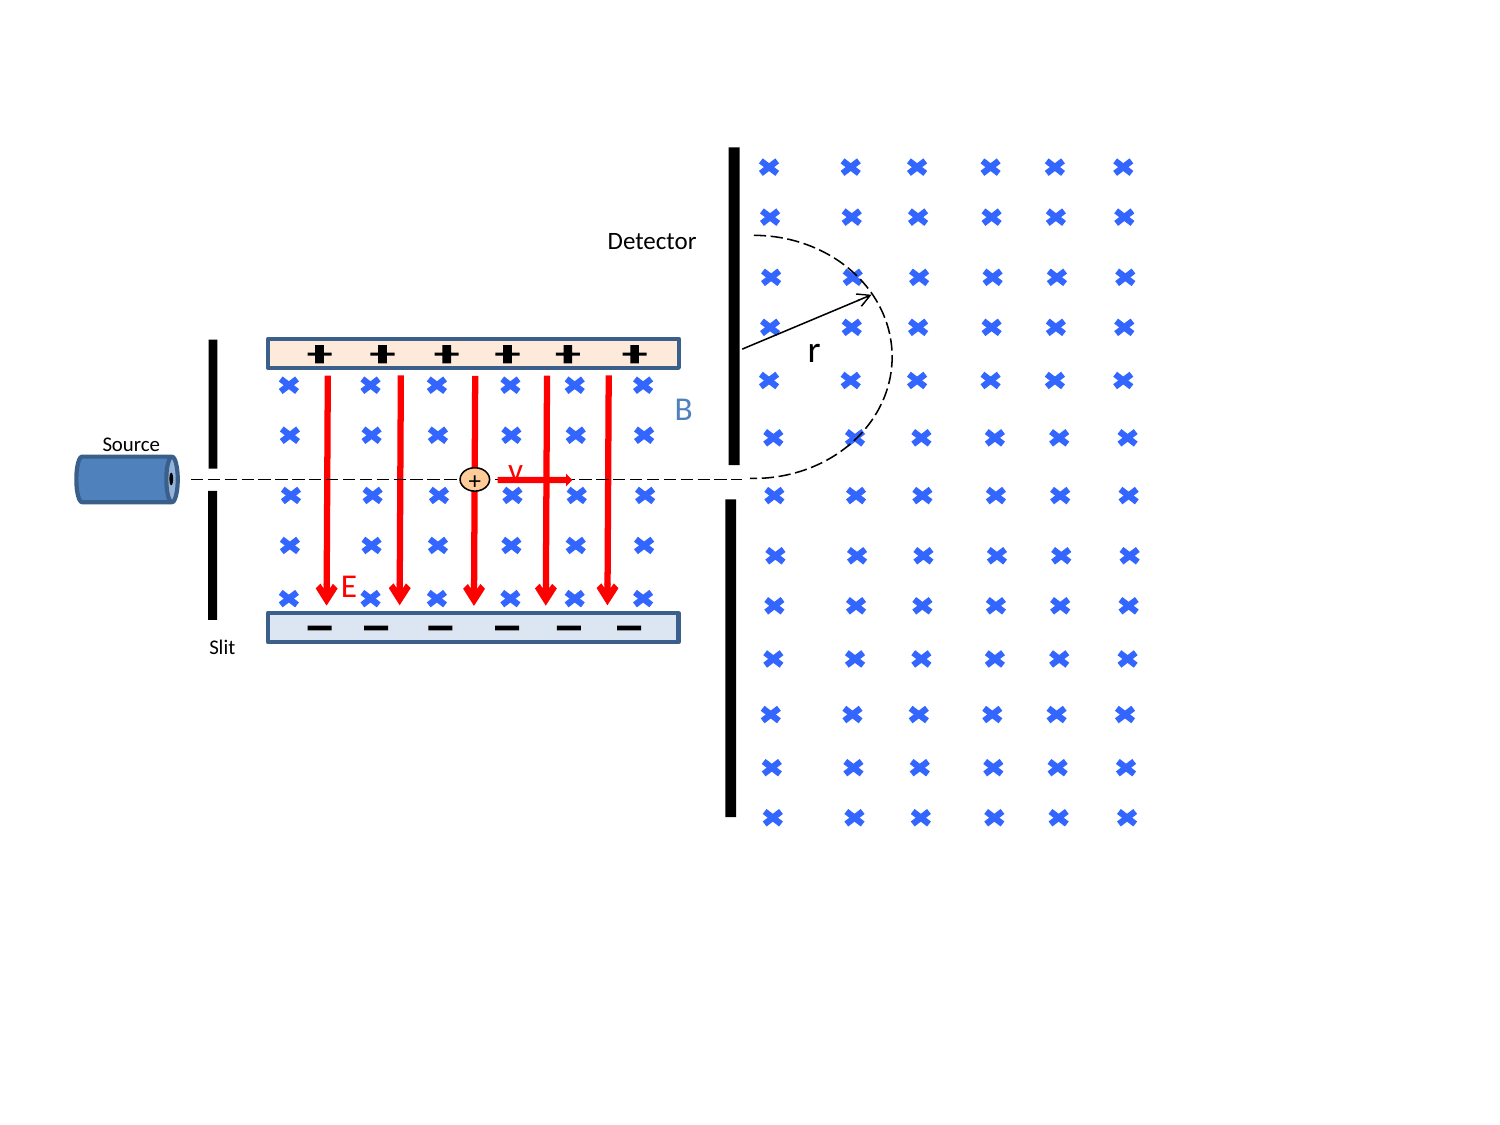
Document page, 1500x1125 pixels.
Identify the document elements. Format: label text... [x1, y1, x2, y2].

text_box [333, 488, 394, 606]
text_box [621, 343, 649, 366]
text_box [305, 343, 334, 366]
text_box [986, 652, 1004, 666]
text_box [988, 549, 1006, 563]
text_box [987, 489, 1005, 503]
text_box [167, 471, 176, 487]
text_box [911, 761, 929, 775]
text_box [1119, 652, 1137, 666]
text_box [912, 431, 930, 445]
text_box [206, 489, 219, 622]
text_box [552, 488, 602, 606]
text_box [405, 378, 470, 478]
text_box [846, 811, 863, 825]
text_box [914, 599, 931, 613]
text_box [984, 761, 1002, 775]
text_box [551, 378, 603, 478]
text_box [1049, 761, 1067, 775]
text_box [1120, 599, 1138, 613]
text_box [915, 549, 932, 563]
text_box Slit [194, 626, 251, 667]
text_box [846, 431, 864, 445]
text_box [1051, 489, 1069, 503]
text_box [493, 343, 522, 366]
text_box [765, 599, 783, 613]
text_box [914, 489, 931, 503]
text_box [749, 359, 886, 480]
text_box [406, 488, 468, 606]
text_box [848, 549, 866, 563]
text_box [555, 624, 583, 633]
text_box [723, 497, 738, 819]
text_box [987, 599, 1005, 613]
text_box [1050, 652, 1068, 666]
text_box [741, 294, 872, 350]
text_box [615, 624, 643, 633]
text_box [433, 343, 461, 366]
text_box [1052, 549, 1070, 563]
text_box [305, 624, 334, 633]
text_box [280, 378, 322, 478]
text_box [1050, 811, 1068, 825]
text_box [426, 624, 454, 633]
text_box [727, 145, 742, 467]
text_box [766, 549, 784, 563]
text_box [764, 652, 782, 666]
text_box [1118, 811, 1136, 825]
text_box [912, 652, 930, 666]
text_box [266, 611, 681, 644]
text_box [844, 707, 861, 721]
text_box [762, 707, 780, 721]
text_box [332, 378, 395, 478]
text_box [847, 599, 865, 613]
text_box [846, 652, 864, 666]
text_box [266, 337, 681, 370]
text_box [280, 488, 321, 606]
text_box [493, 624, 521, 633]
text_box [207, 338, 220, 471]
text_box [912, 811, 930, 825]
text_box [479, 378, 541, 478]
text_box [764, 431, 782, 445]
text_box Source [87, 423, 176, 463]
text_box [847, 489, 865, 503]
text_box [1048, 707, 1066, 721]
text_box [554, 343, 582, 366]
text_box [1119, 431, 1137, 445]
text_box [613, 378, 654, 478]
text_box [480, 488, 540, 606]
text_box B [659, 379, 702, 435]
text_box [614, 488, 654, 606]
text_box [74, 454, 180, 505]
text_box [362, 624, 390, 633]
text_box Detector [592, 217, 712, 262]
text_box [1116, 707, 1134, 721]
text_box [368, 343, 397, 366]
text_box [1051, 599, 1069, 613]
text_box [1117, 761, 1135, 775]
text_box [764, 811, 782, 825]
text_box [760, 160, 1134, 388]
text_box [1120, 489, 1138, 503]
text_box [986, 431, 1004, 445]
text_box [1050, 431, 1068, 445]
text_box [765, 489, 783, 503]
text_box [763, 761, 781, 775]
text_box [985, 811, 1003, 825]
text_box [910, 707, 928, 721]
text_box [983, 707, 1001, 721]
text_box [1121, 549, 1139, 563]
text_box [845, 761, 862, 775]
